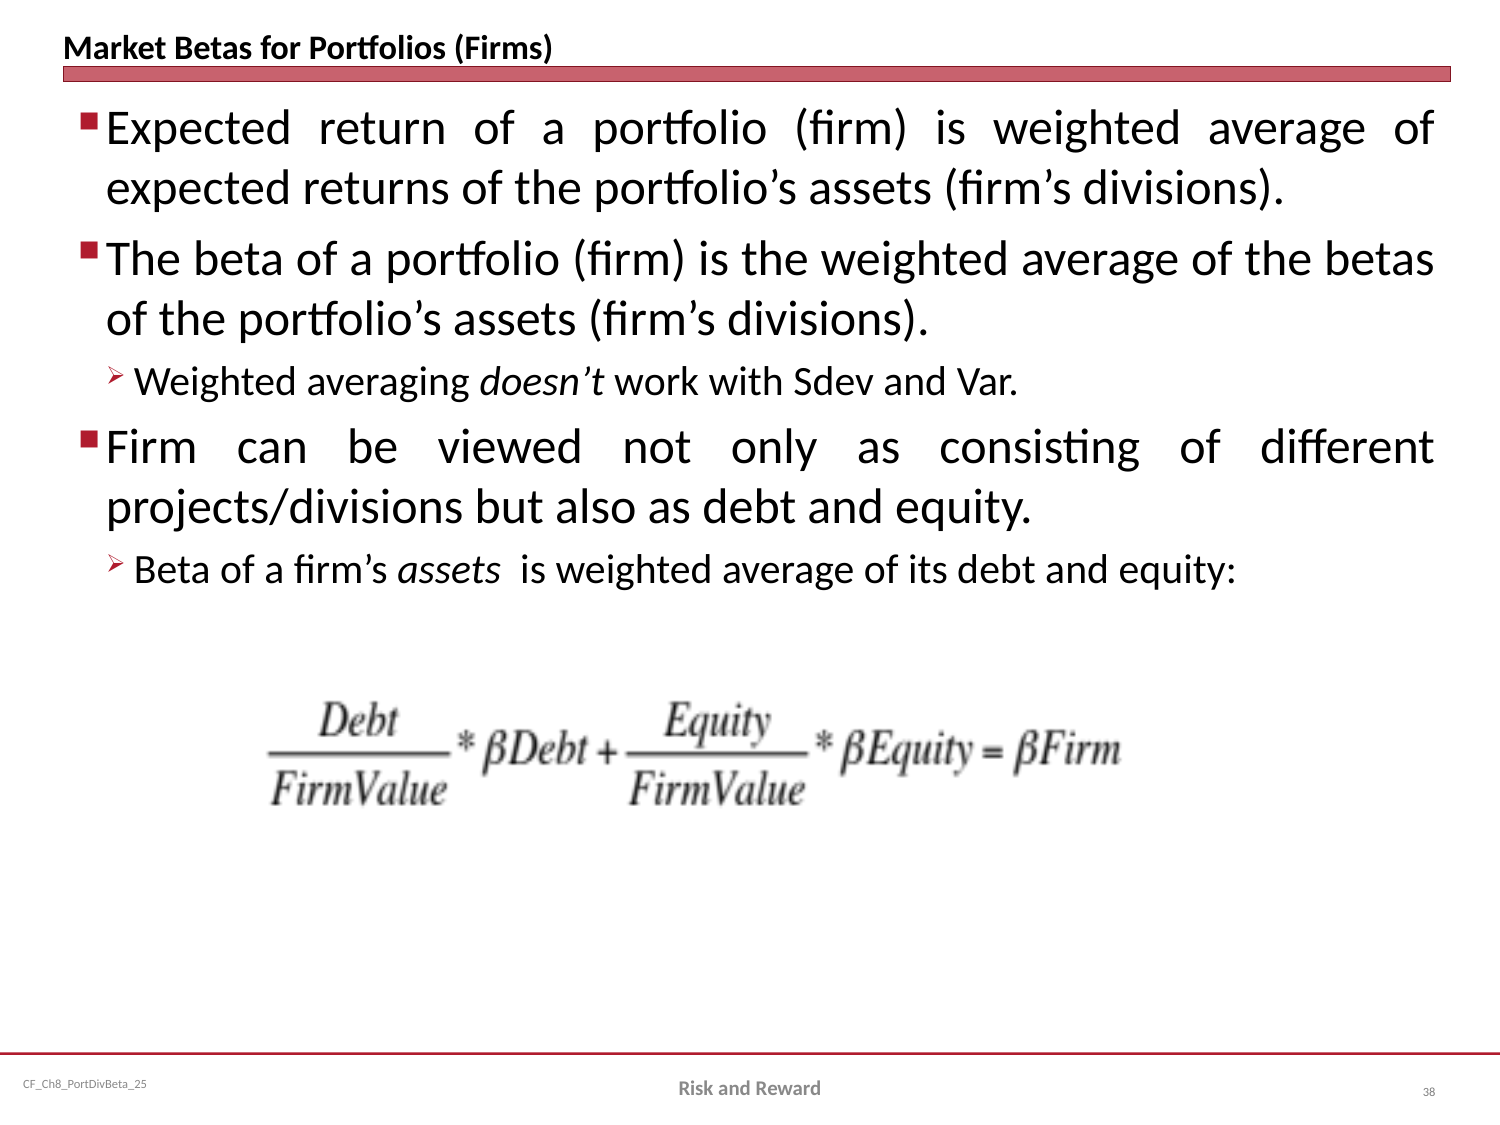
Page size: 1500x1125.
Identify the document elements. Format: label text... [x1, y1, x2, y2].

list Expected return of a portfolio (firm) is weighted average of expected returns of the portfolio’s assets (firm’s divisions). The beta of a portfolio (firm) is the weighted average of the betas of the portfolio’s assets (firm’s divisions). Weighted averaging doesn’t work with Sdev and Var. Firm can be viewed not only as consisting of different projects/divisions but also as debt and equity. Beta of a firm’s assets is weighted average of its debt and equity: [63, 87, 1451, 1041]
footer Risk and Reward [512, 1056, 988, 1117]
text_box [262, 687, 1126, 876]
slide_number 38 [1375, 1061, 1451, 1122]
title Market Betas for Portfolios (Firms) [62, 6, 1451, 67]
